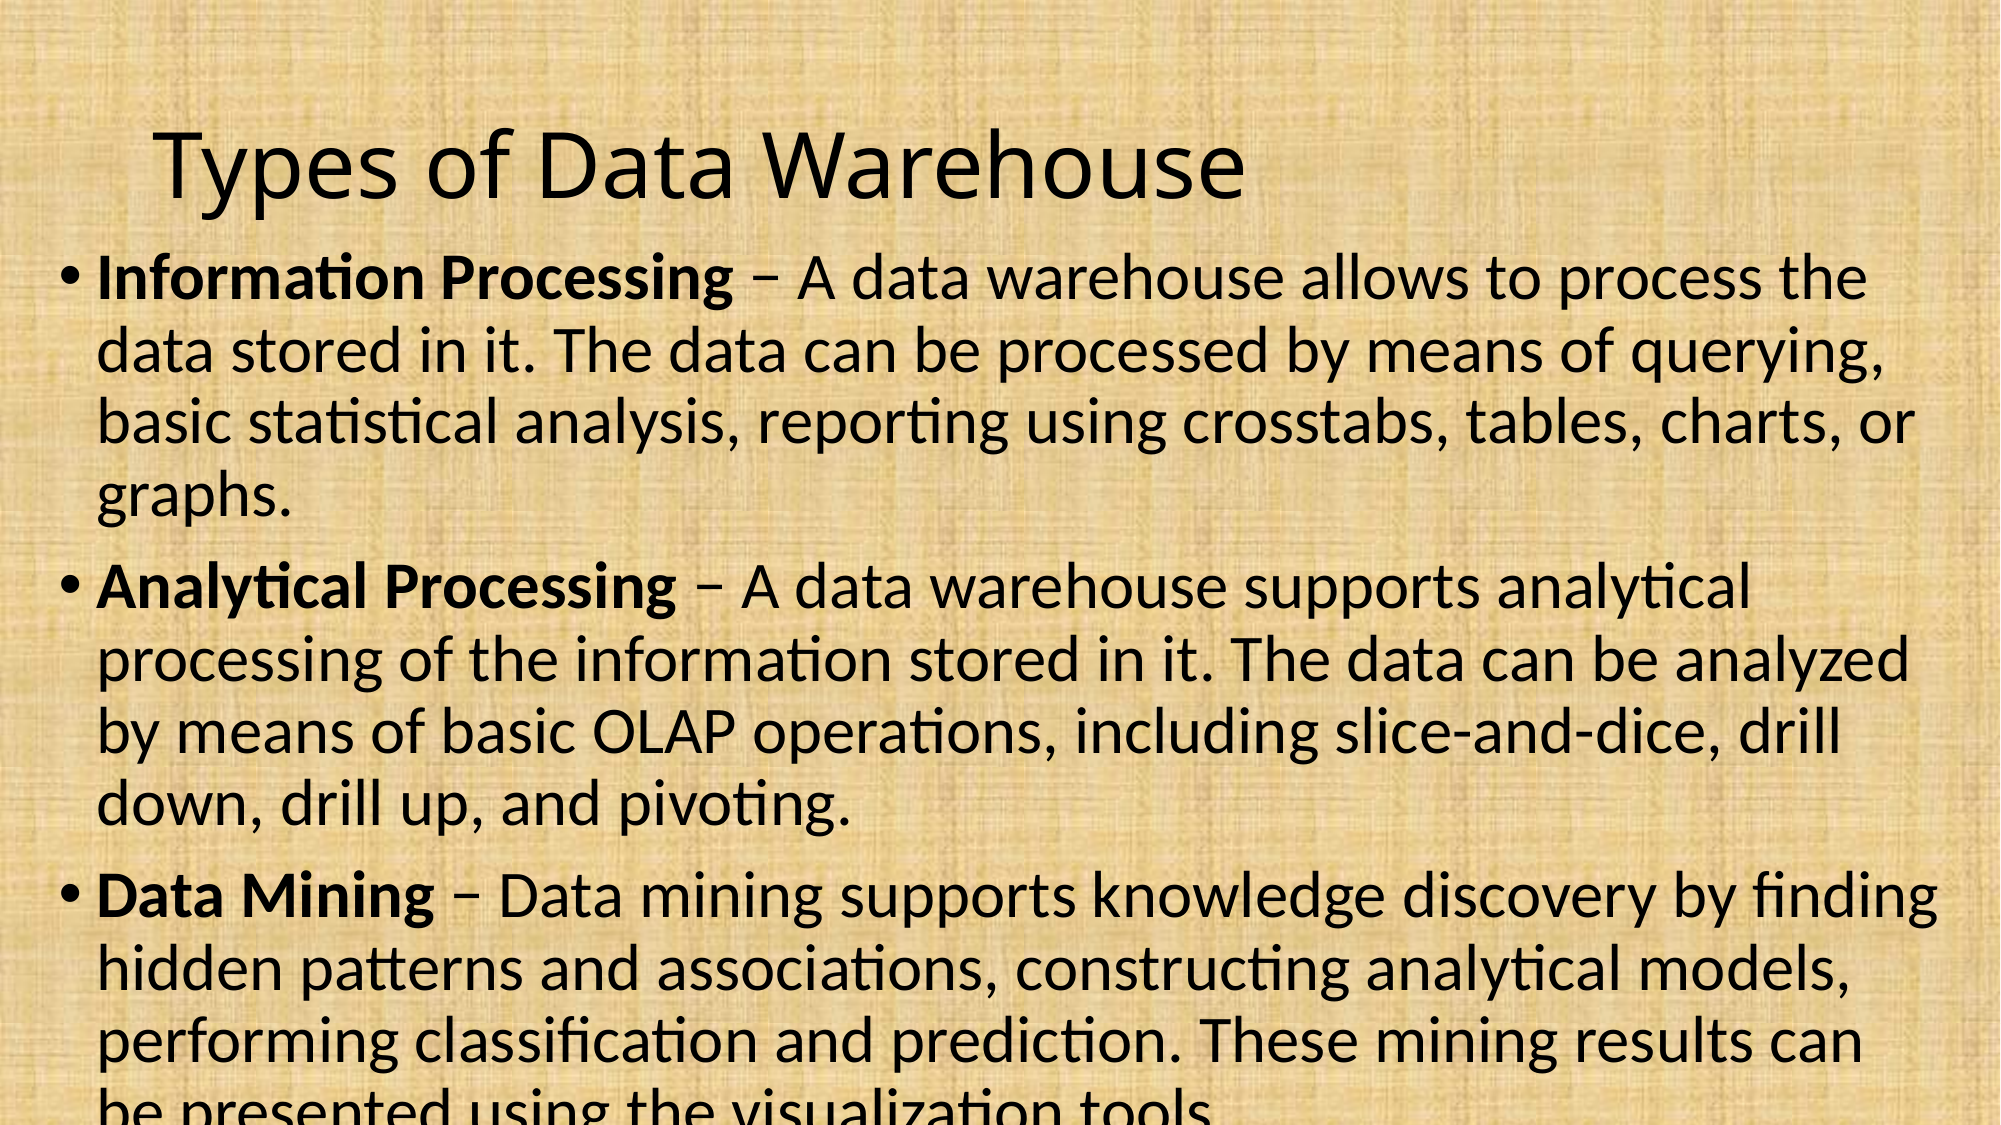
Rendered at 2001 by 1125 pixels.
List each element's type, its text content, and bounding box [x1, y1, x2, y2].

picture [0, 0, 2001, 1125]
title Types of Data Warehouse [137, 59, 1863, 234]
list Information Processing − A data warehouse allows to process the data stored in it. The data can be processed by means of querying, basic statistical analysis, reporting using crosstabs, tables, charts, or graphs. Analytical Processing − A data warehouse supports analytical processing of the information stored in it. The data can be analyzed by means of basic OLAP operations, including slice-and-dice, drill down, drill up, and pivoting. Data Mining − Data mining supports knowledge discovery by finding hidden patterns and associations, constructing analytical models, performing classification and prediction. These mining results can be presented using the visualization tools. [43, 234, 1961, 1125]
